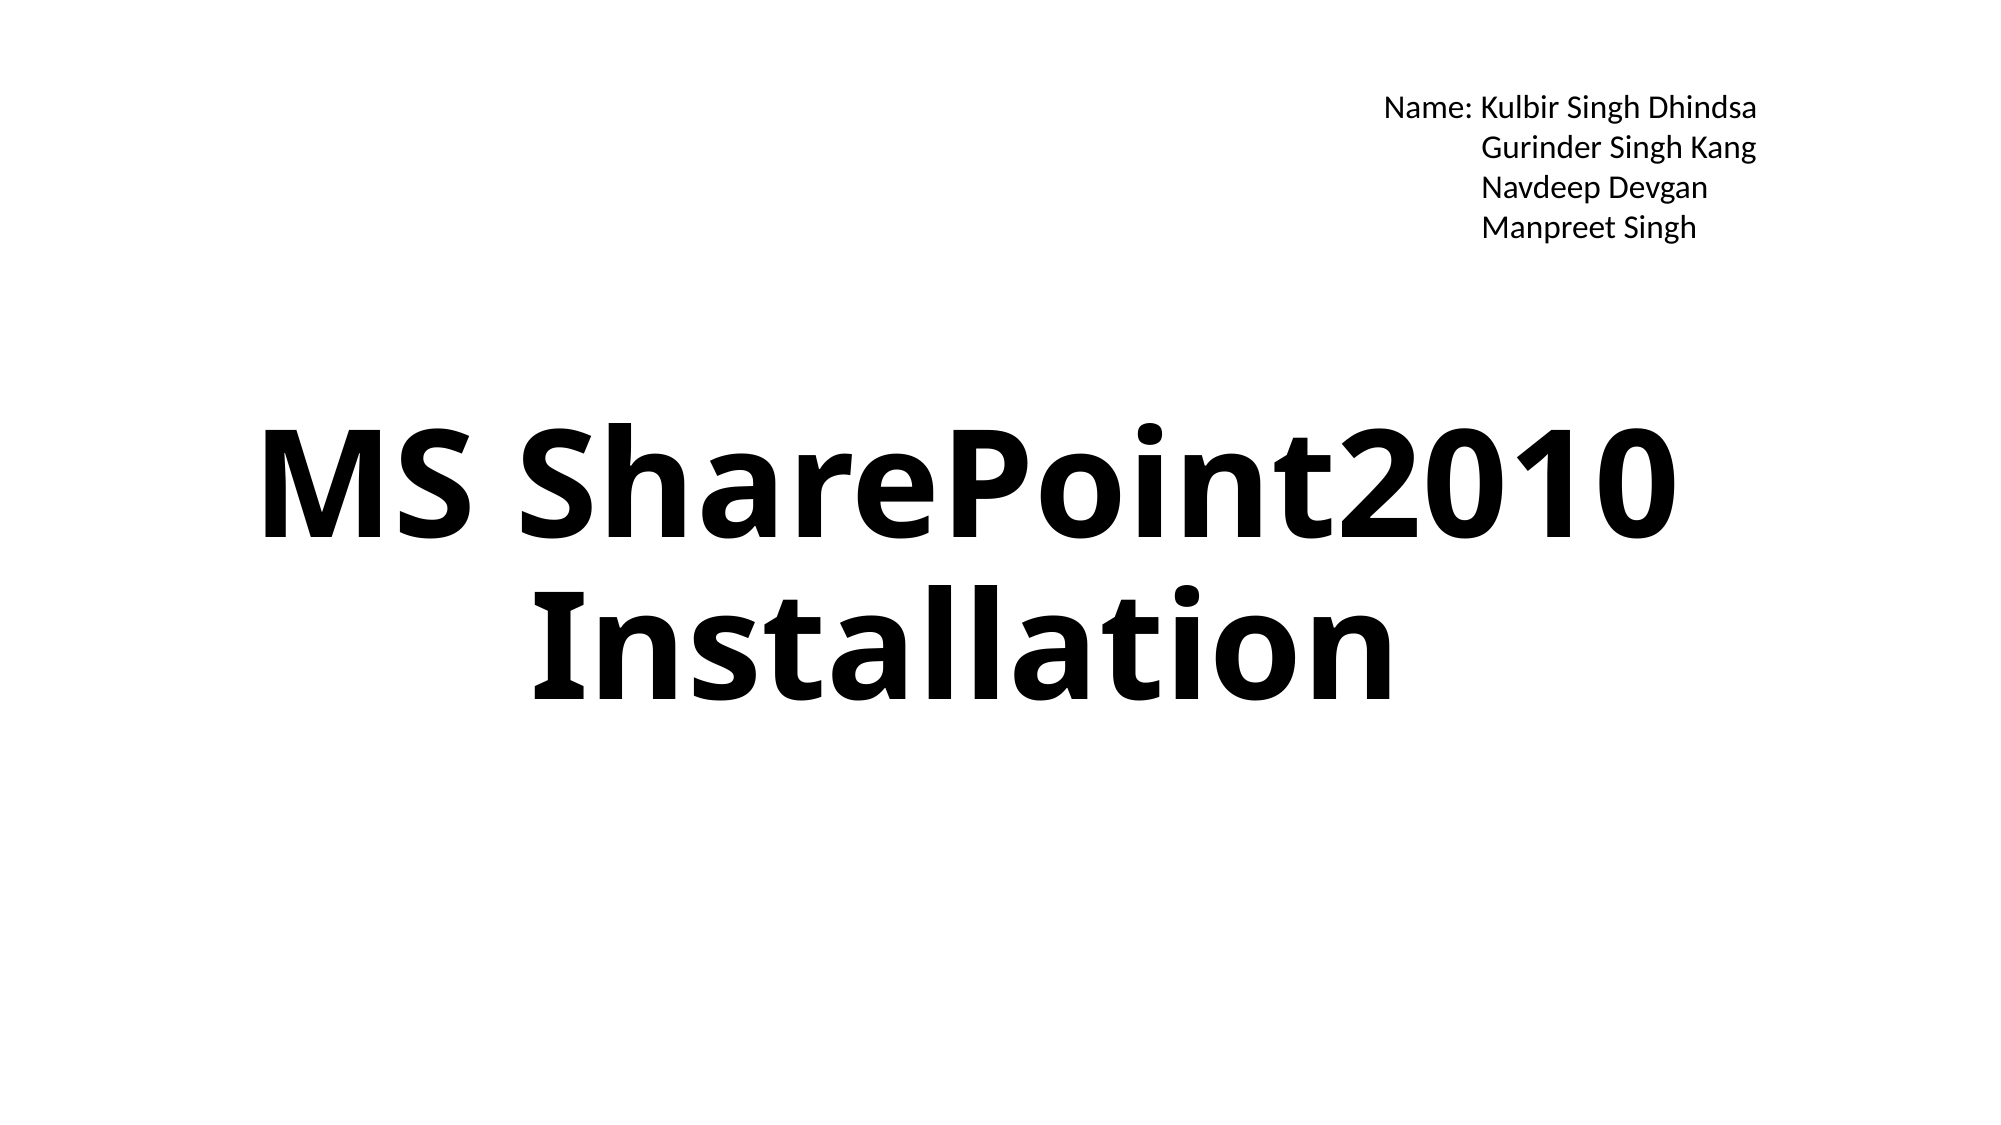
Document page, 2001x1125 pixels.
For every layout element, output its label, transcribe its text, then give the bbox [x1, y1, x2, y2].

title MS SharePoint2010 Installation [216, 528, 1717, 920]
text_box Name: Kulbir Singh Dhindsa Gurinder Singh Kang Navdeep Devgan Manpreet Singh [1369, 77, 1990, 253]
